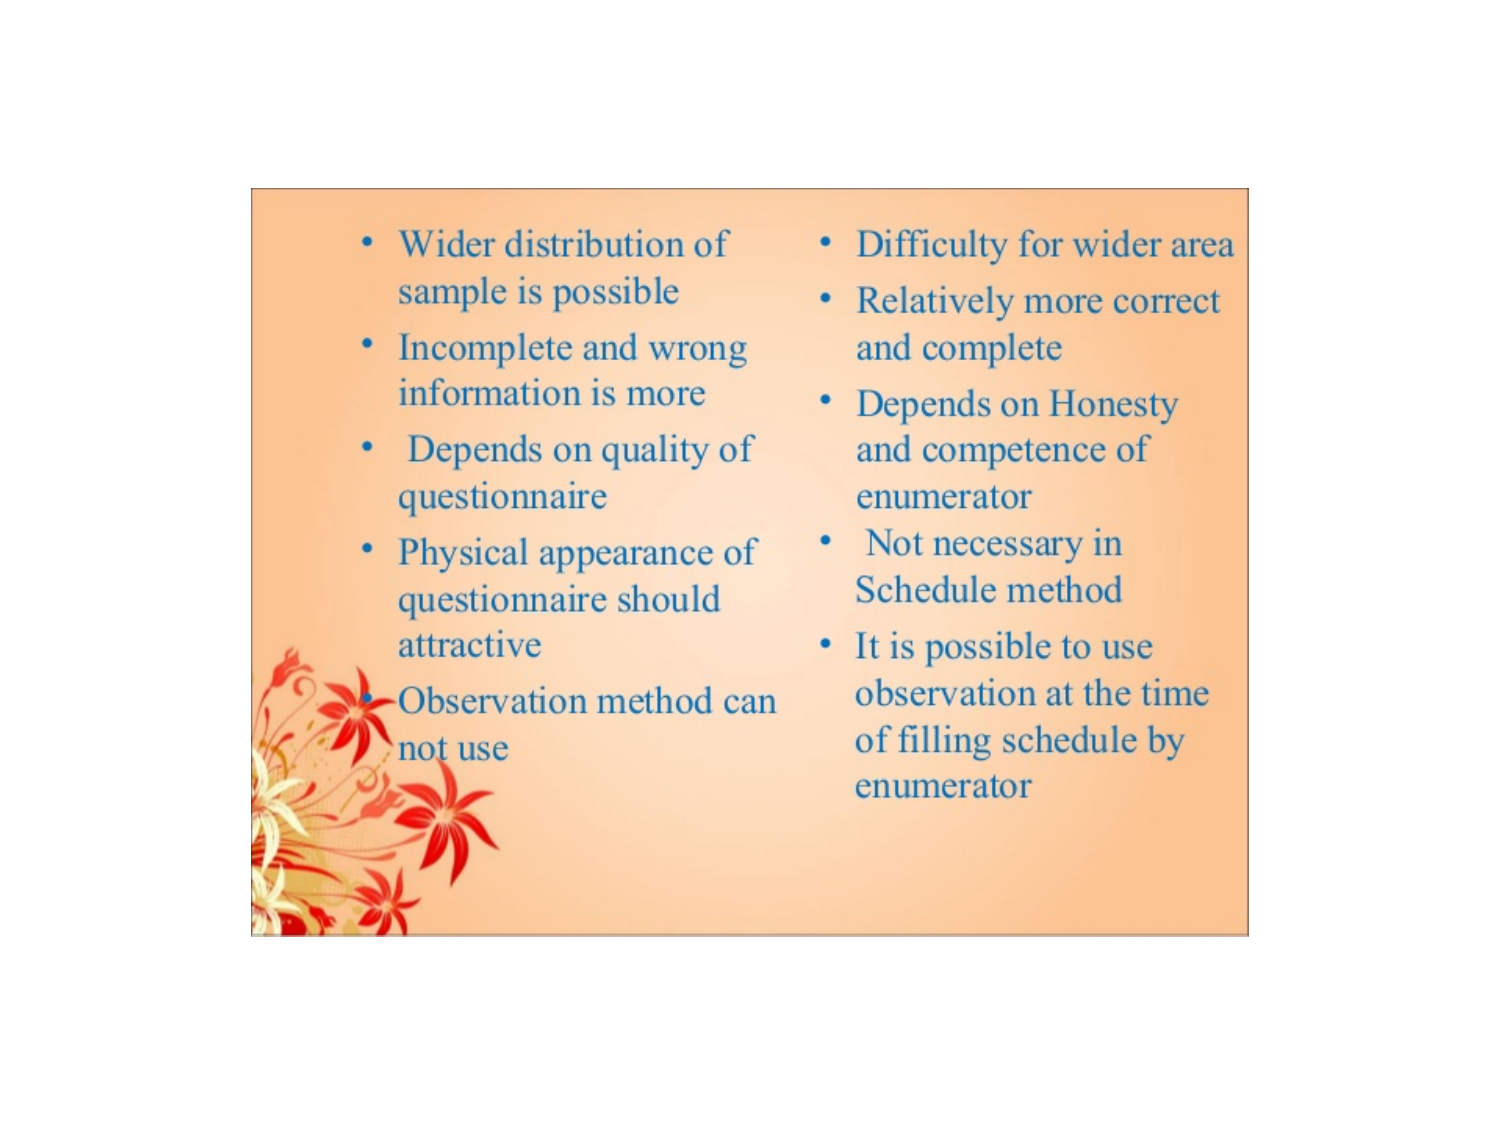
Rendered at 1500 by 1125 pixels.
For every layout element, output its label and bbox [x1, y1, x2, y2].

picture [251, 187, 1249, 937]
